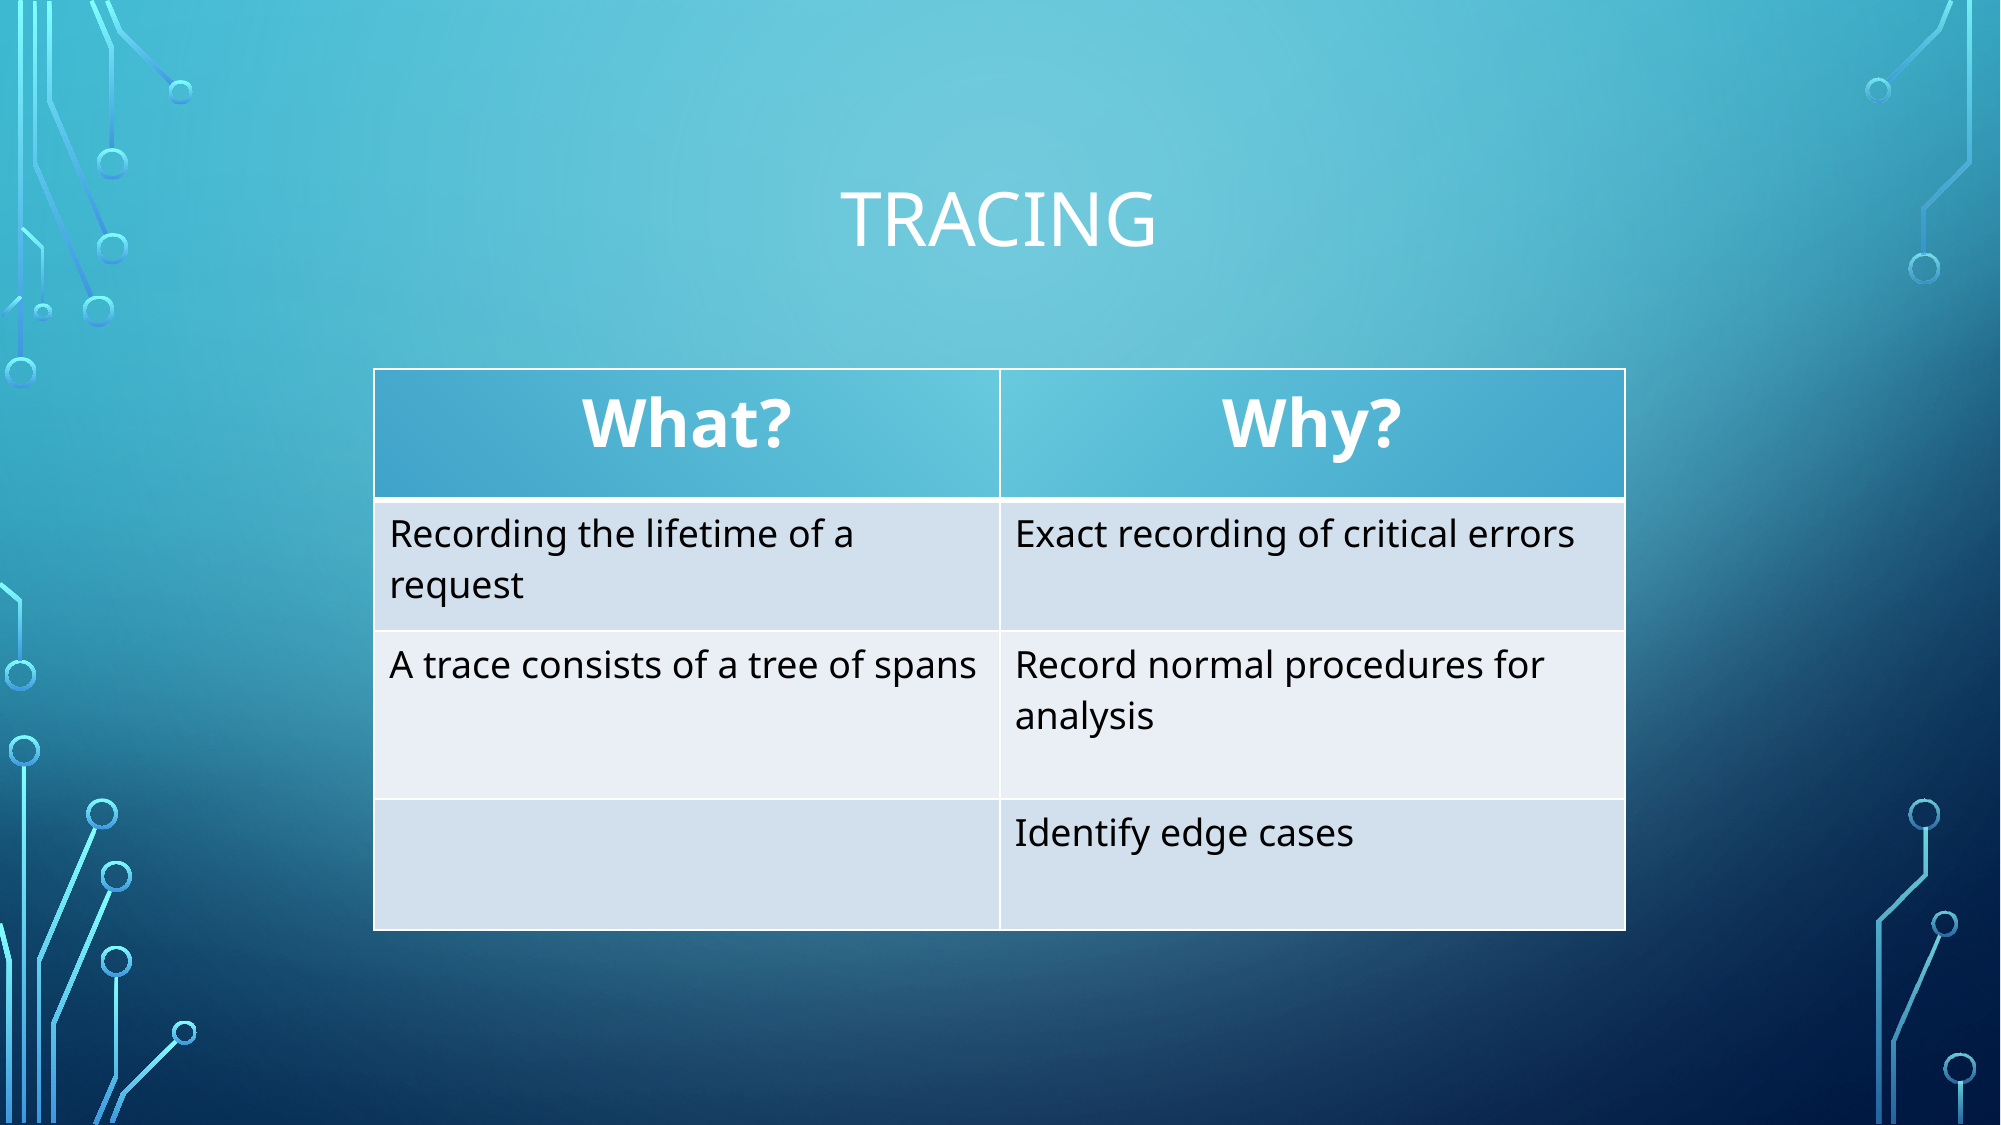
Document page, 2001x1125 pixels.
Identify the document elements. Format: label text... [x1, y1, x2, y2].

title Tracing [187, 101, 1813, 344]
table_cell A trace consists of a tree of spans [375, 632, 999, 798]
table_header What? [375, 370, 999, 497]
table_header Why? [1001, 370, 1624, 497]
table_cell Identify edge cases [1001, 800, 1624, 929]
table_cell Recording the lifetime of a request [375, 503, 999, 630]
table_cell [375, 800, 999, 929]
table_cell Exact recording of critical errors [1001, 503, 1624, 630]
table_cell Record normal procedures for analysis [1001, 632, 1624, 798]
